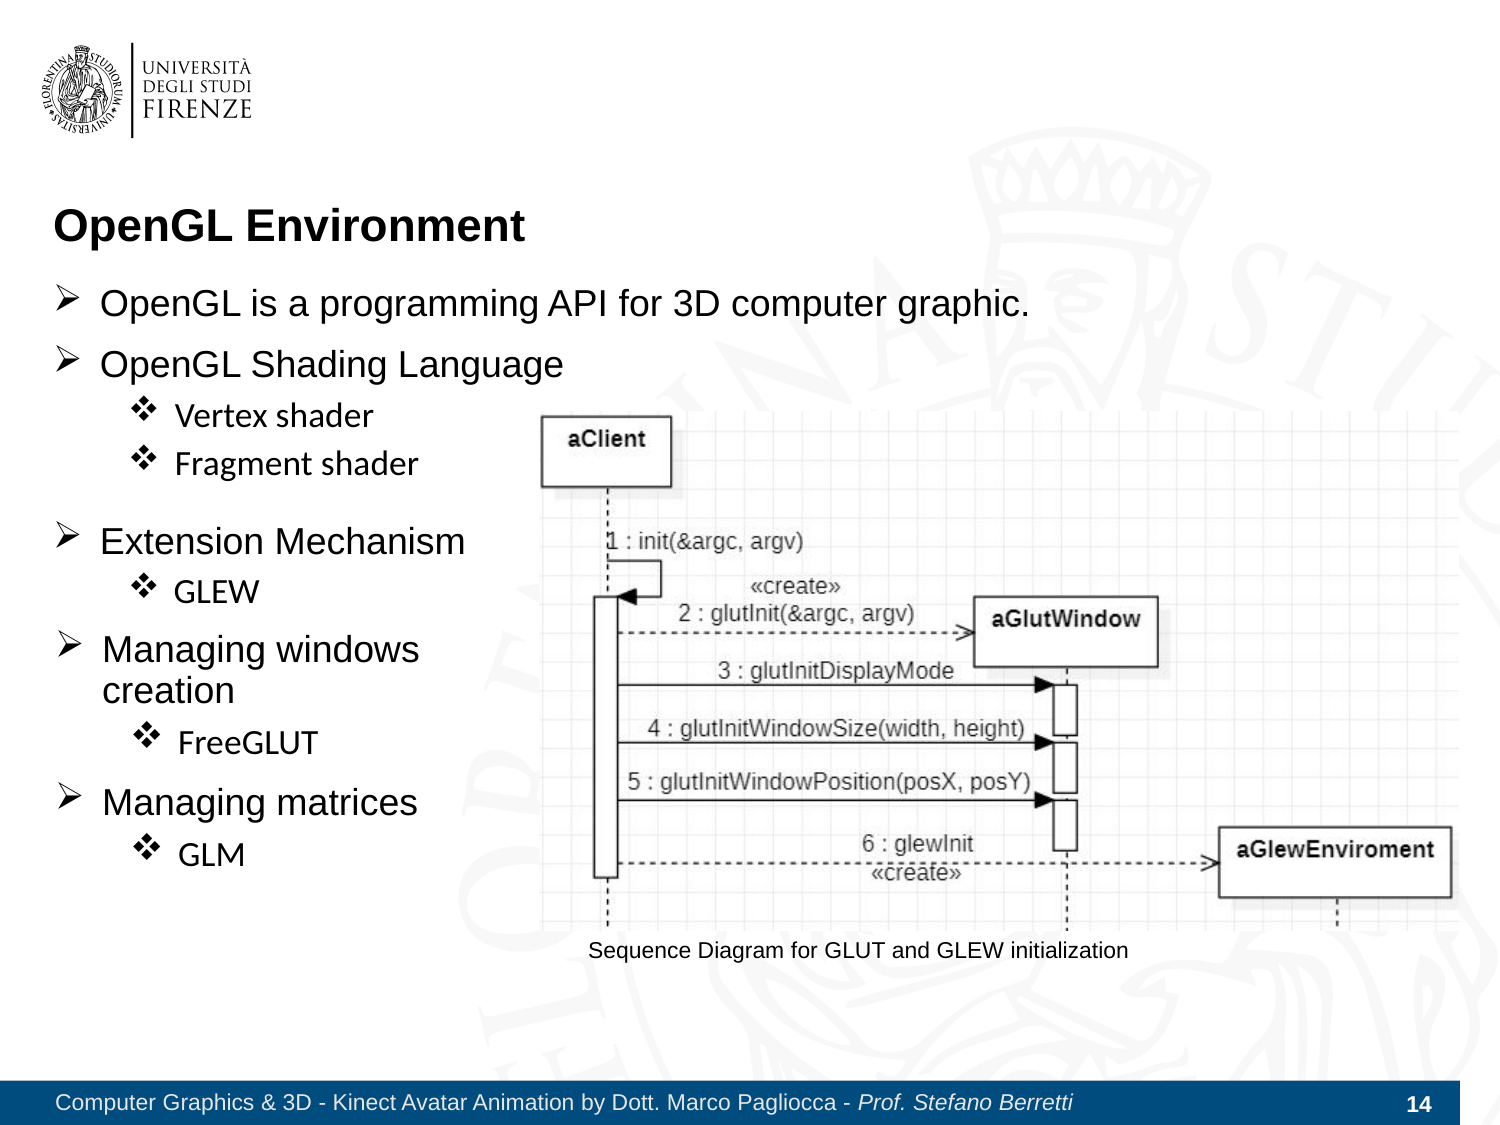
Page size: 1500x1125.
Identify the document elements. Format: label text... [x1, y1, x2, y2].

picture [0, 0, 1500, 1125]
text_box Managing windows creation FreeGLUT [40, 623, 539, 775]
list Sequence Diagram for GLUT and GLEW initialization [573, 931, 1460, 975]
list Extension Mechanism GLEW [38, 514, 539, 624]
text_box OpenGL is a programming API for 3D computer graphic. OpenGL Shading Language Vertex shader Fragment shader [38, 276, 1460, 514]
list Computer Graphics & 3D - Kinect Avatar Animation by Dott. Marco Pagliocca - Prof. Stefano Berretti [40, 1083, 1286, 1125]
title OpenGL Environment [38, 194, 1333, 252]
text_box Managing matrices GLM [40, 775, 552, 977]
